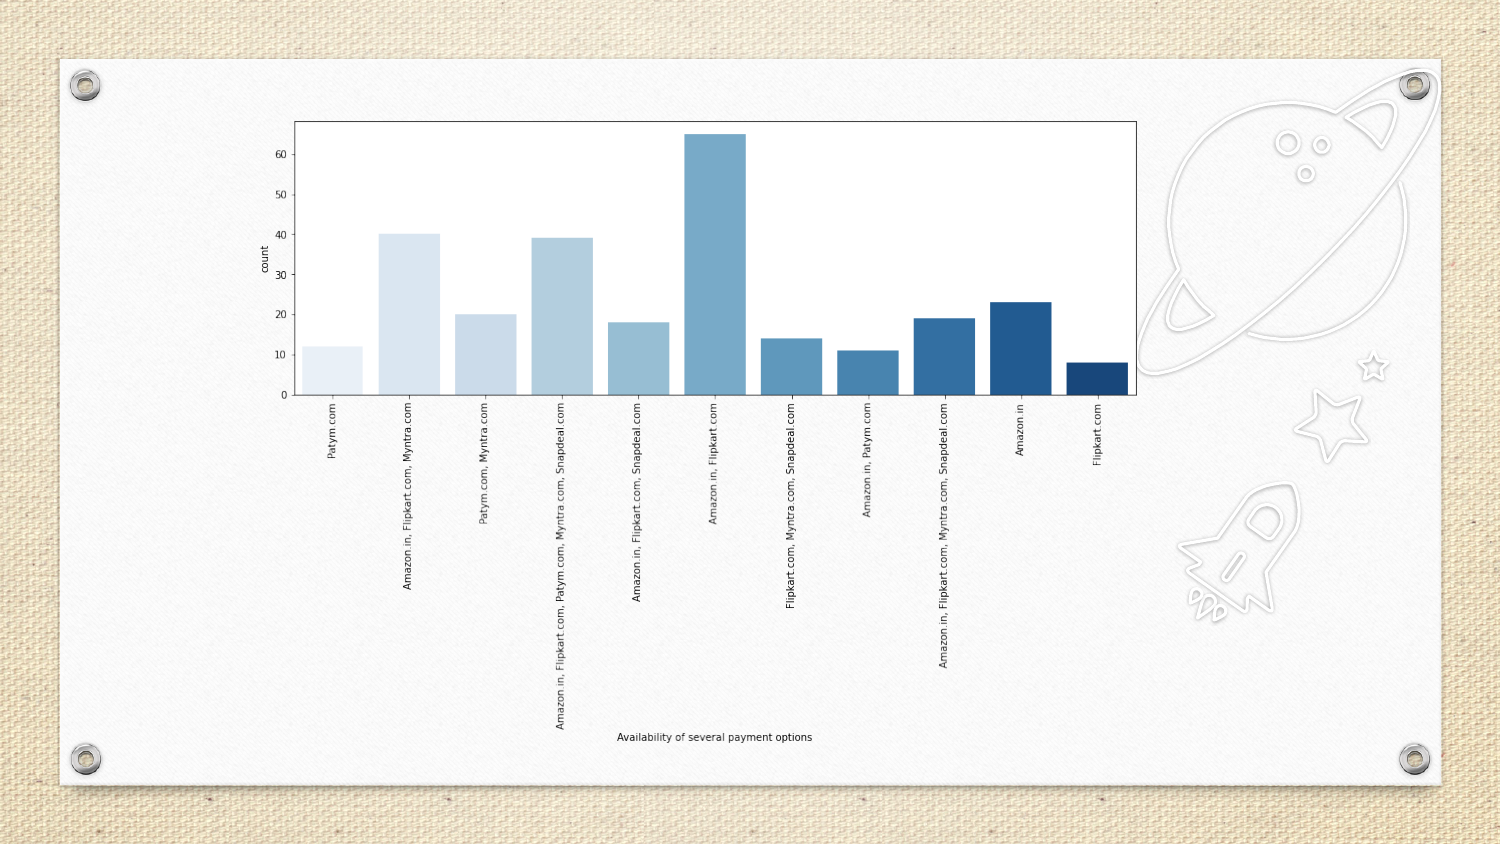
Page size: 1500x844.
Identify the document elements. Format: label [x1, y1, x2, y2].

picture [0, 0, 1500, 844]
text_box [1136, 70, 1440, 374]
text_box [1181, 489, 1307, 615]
